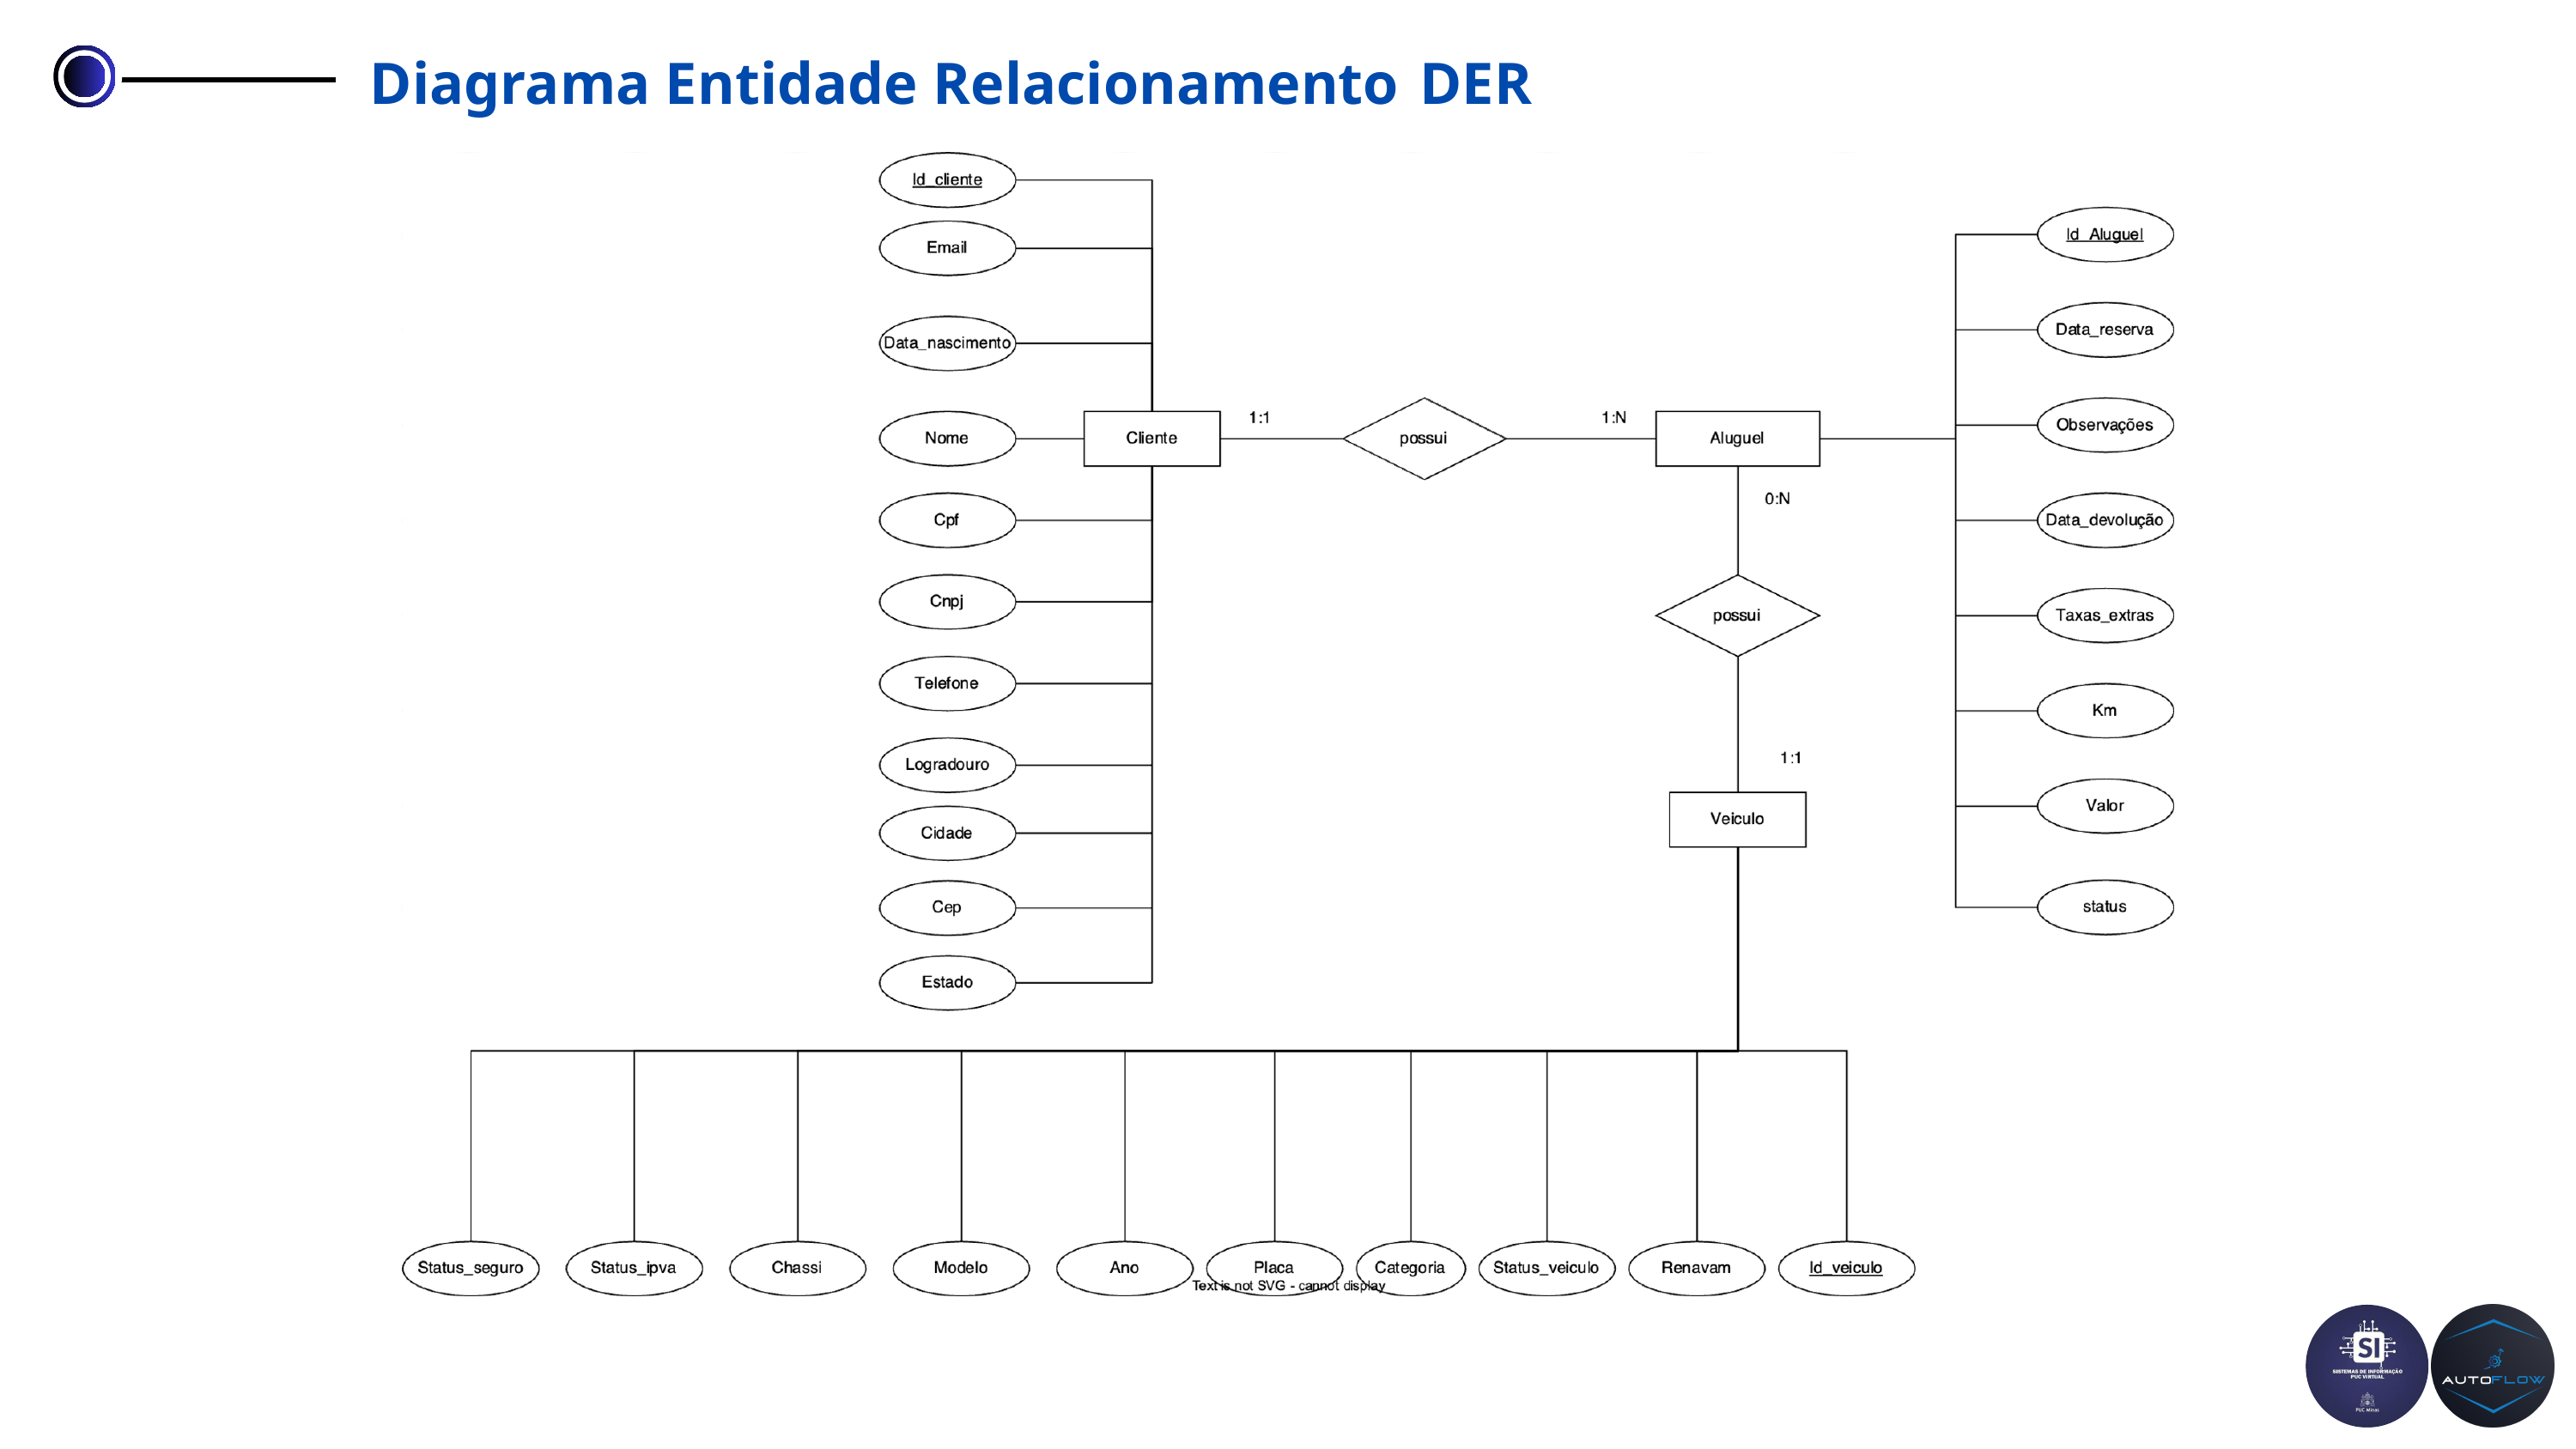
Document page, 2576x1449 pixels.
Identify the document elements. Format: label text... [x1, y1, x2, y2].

picture [402, 152, 2174, 1297]
picture [2430, 1304, 2555, 1428]
text_box Diagrama Entidade Relacionamento DER [0, 0, 1986, 215]
text_box [2306, 1304, 2426, 1428]
